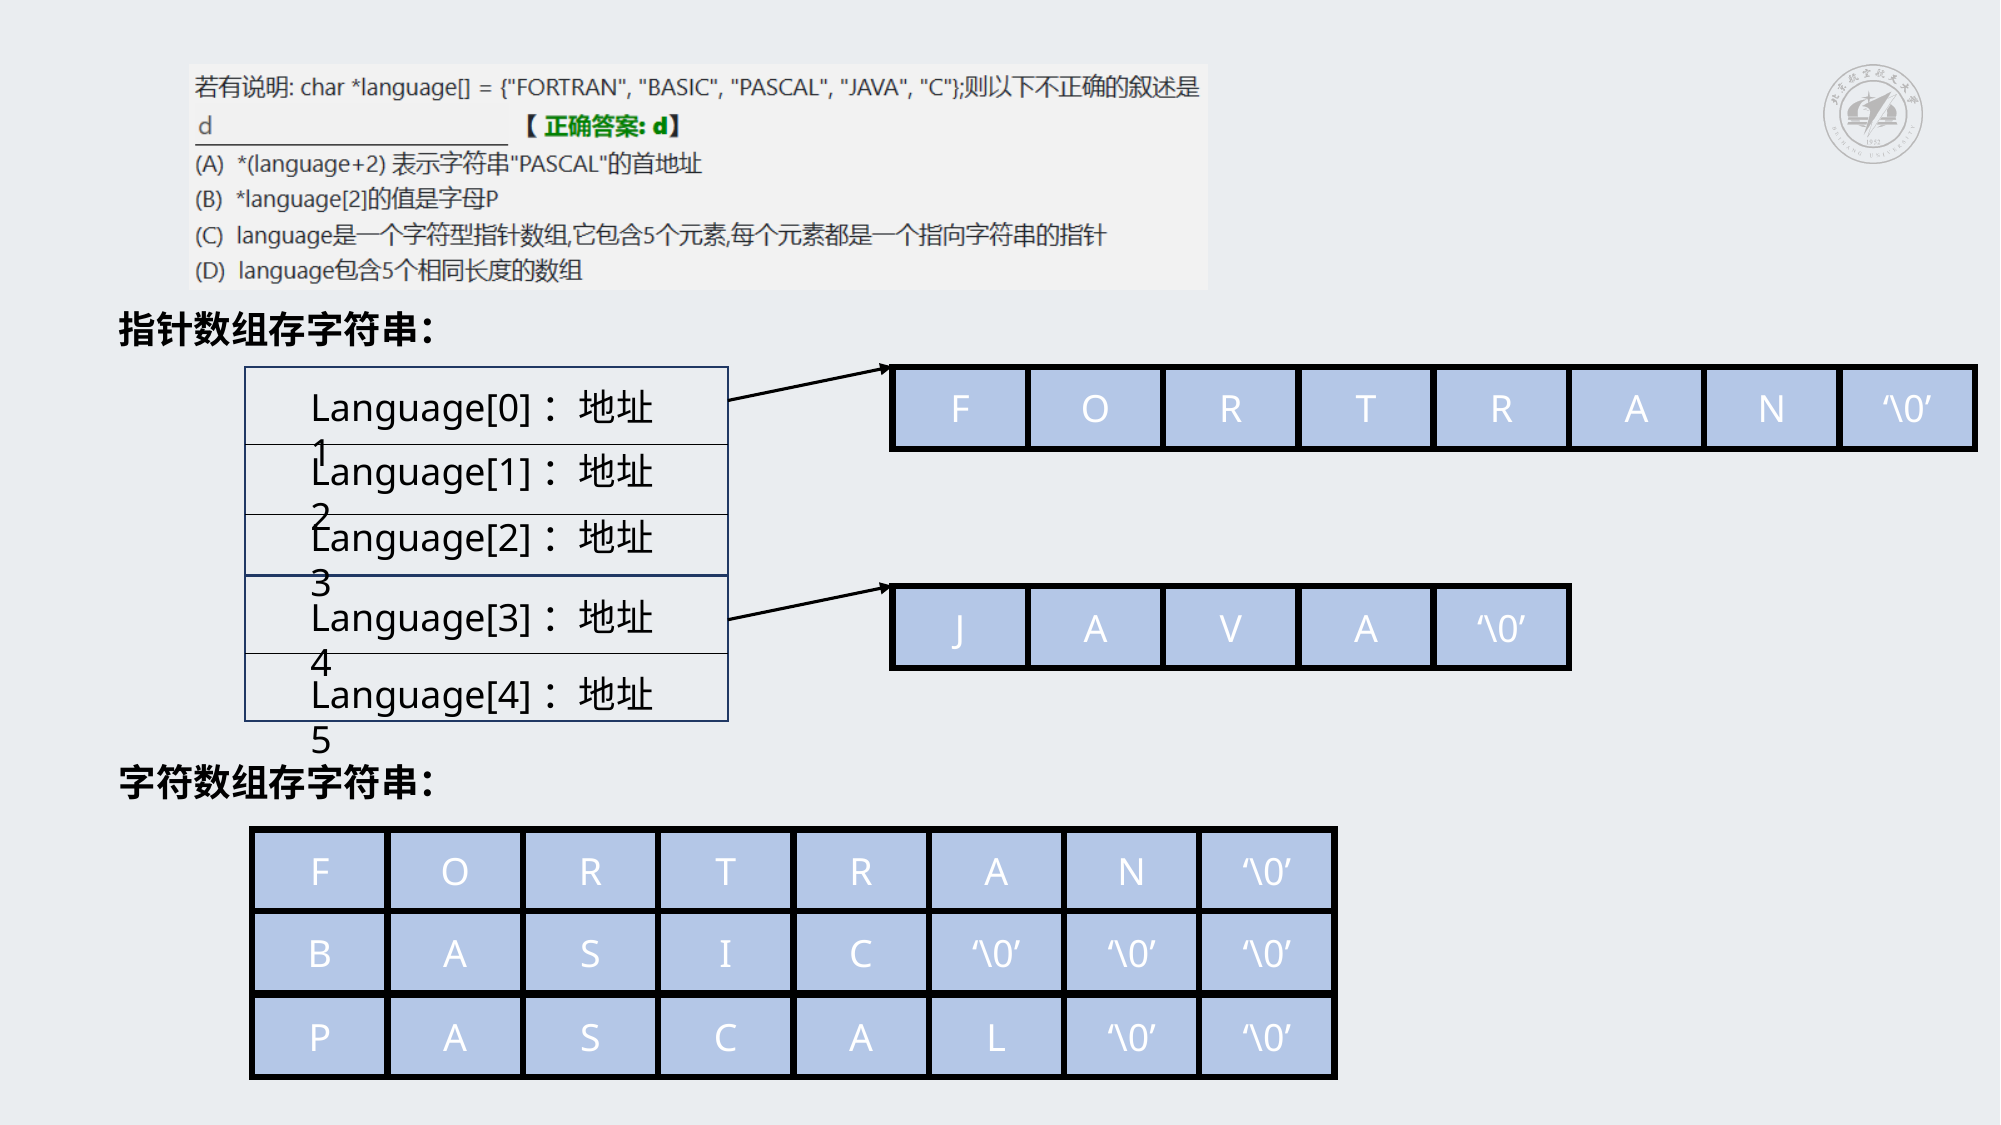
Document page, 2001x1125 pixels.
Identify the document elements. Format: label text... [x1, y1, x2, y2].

text_box J [891, 585, 1027, 669]
text_box R [792, 829, 928, 910]
text_box ‘\0’ [1063, 994, 1198, 1078]
text_box Language[3]：地址4 [295, 586, 678, 653]
text_box Language[0]：地址1 [295, 376, 678, 440]
text_box N [1063, 829, 1198, 910]
text_box C [657, 994, 792, 1078]
text_box Language[1]：地址2 [295, 445, 678, 506]
text_box ‘\0’ [928, 910, 1063, 994]
text_box V [1162, 585, 1297, 669]
text_box Language[3]：地址4 [295, 654, 678, 663]
text_box A [928, 829, 1063, 910]
text_box L [928, 994, 1063, 1078]
text_box A [386, 910, 522, 994]
text_box C [792, 910, 928, 994]
text_box Language[2]：地址3 [295, 515, 678, 586]
text_box ‘\0’ [1839, 366, 1976, 450]
text_box ‘\0’ [1063, 910, 1198, 994]
text_box R [1433, 366, 1568, 450]
text_box O [386, 829, 522, 910]
text_box O [1027, 366, 1162, 450]
text_box P [251, 994, 386, 1078]
text_box ‘\0’ [1198, 994, 1336, 1078]
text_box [727, 366, 893, 401]
text_box S [522, 910, 657, 994]
text_box T [657, 829, 792, 910]
text_box S [522, 994, 657, 1078]
text_box Language[1]：地址2 [295, 440, 678, 444]
text_box Language[2]：地址3 [295, 506, 678, 514]
text_box 字符数组存字符串： [103, 752, 534, 812]
picture [1823, 64, 1923, 164]
text_box [678, 574, 729, 722]
text_box A [1297, 585, 1433, 669]
text_box A [1568, 366, 1703, 450]
text_box F [891, 366, 1027, 450]
text_box T [1297, 366, 1433, 450]
text_box R [522, 829, 657, 910]
text_box A [386, 994, 522, 1078]
text_box ‘\0’ [1433, 585, 1570, 669]
text_box B [251, 910, 386, 994]
picture [189, 64, 1208, 290]
text_box A [792, 994, 928, 1078]
text_box 指针数组存字符串： [103, 298, 471, 359]
text_box I [657, 910, 792, 994]
text_box [244, 574, 295, 722]
text_box N [1703, 366, 1839, 450]
text_box F [251, 829, 386, 910]
text_box ‘\0’ [1198, 829, 1336, 910]
text_box [244, 366, 729, 574]
text_box ‘\0’ [1198, 910, 1336, 994]
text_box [727, 585, 893, 620]
text_box R [1162, 366, 1297, 450]
text_box Language[4]：地址5 [295, 663, 678, 769]
text_box A [1027, 585, 1162, 669]
